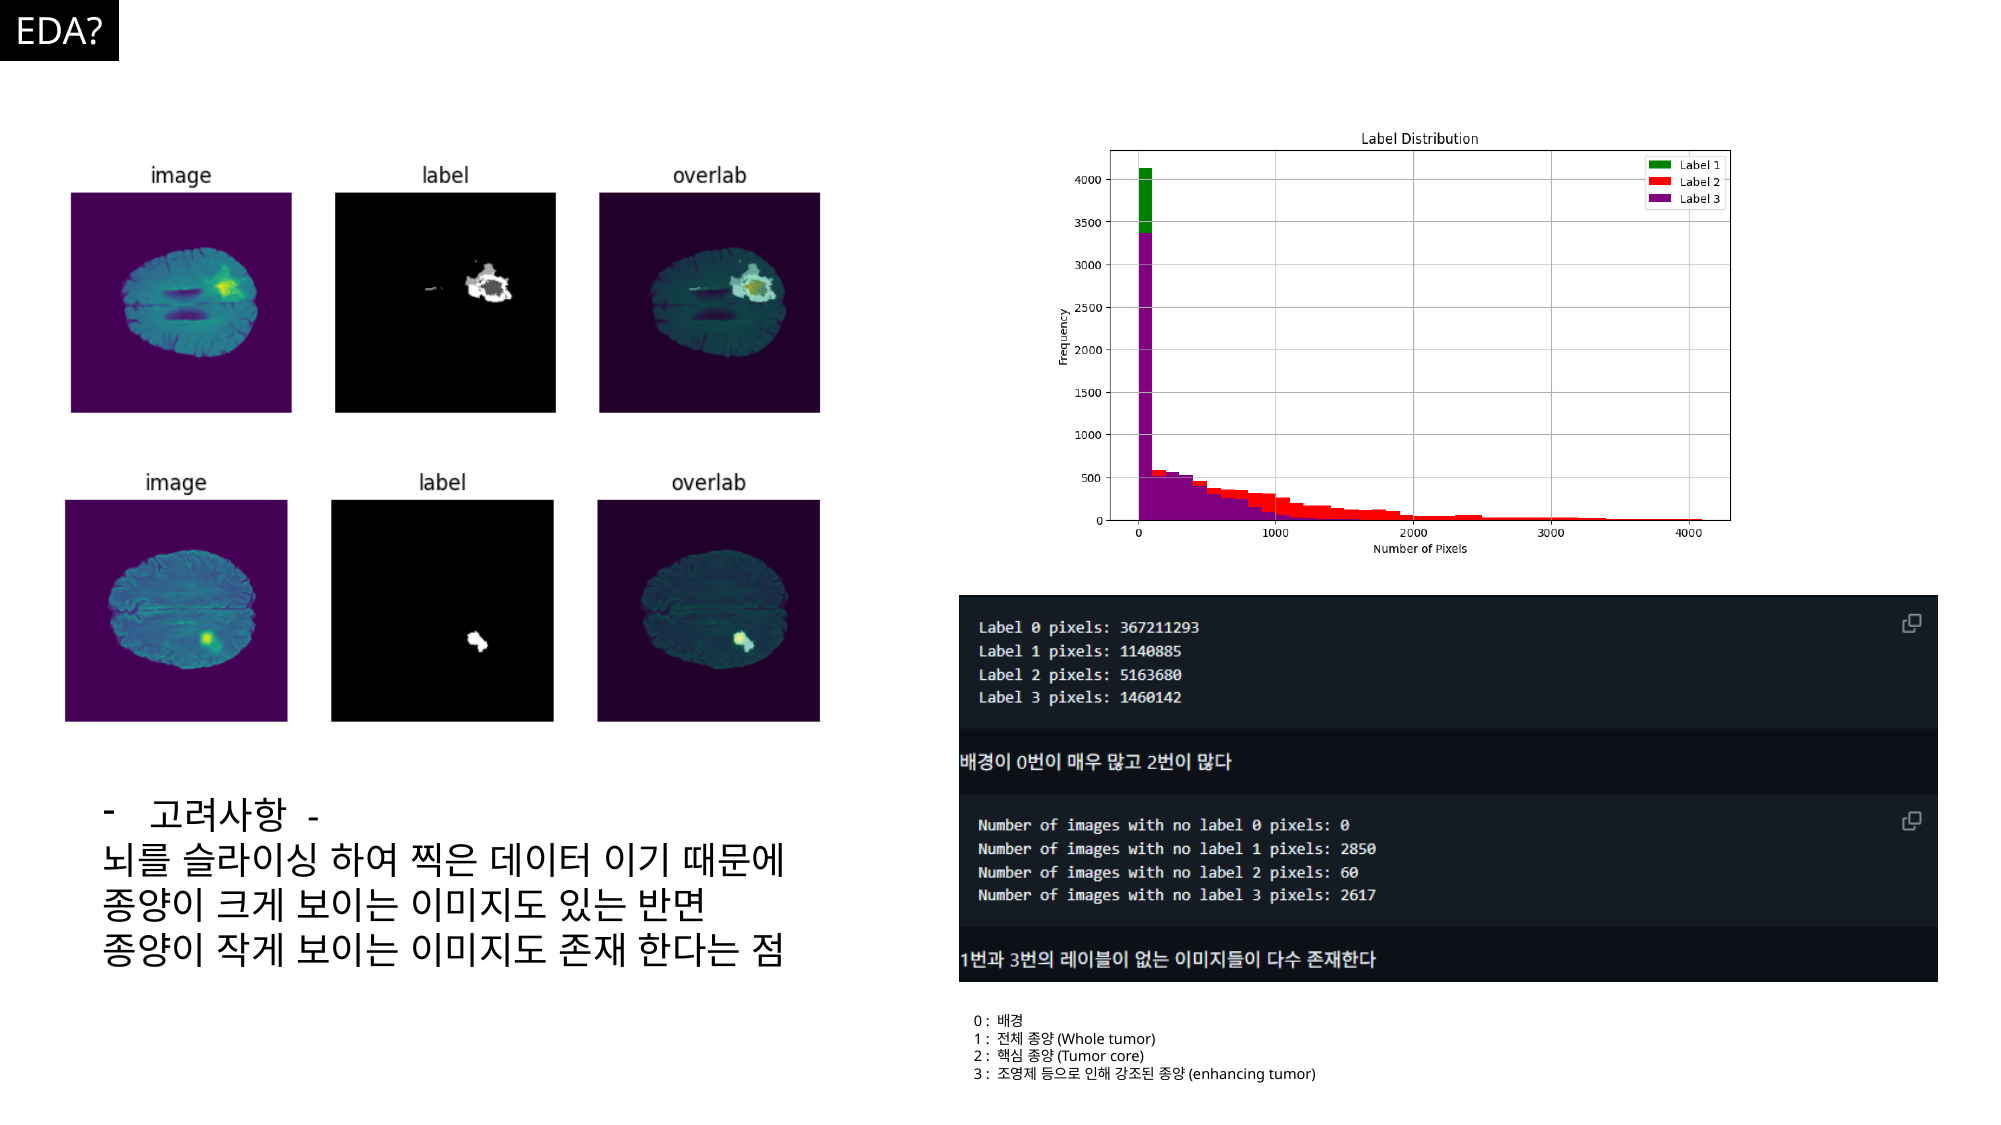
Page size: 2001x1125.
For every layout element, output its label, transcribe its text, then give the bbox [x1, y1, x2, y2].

picture [59, 154, 831, 425]
text_box EDA? [0, 0, 119, 61]
text_box 0 : 배경 1 : 전체 종양(Whole tumor) 2 : 핵심 종양(Tumor core) 3 : 조영제 등으로 인해 강조된 종양(enhancing tumor) [959, 1004, 1569, 1090]
picture [53, 461, 831, 734]
picture [1050, 124, 1738, 562]
text_box 고려사항 - 뇌를 슬라이싱 하여 찍은 데이터 이기 때문에 종양이 크게 보이는 이미지도 있는 반면 종양이 작게 보이는 이미지도 존재 한다는 점 [88, 784, 802, 980]
picture [959, 595, 1938, 982]
